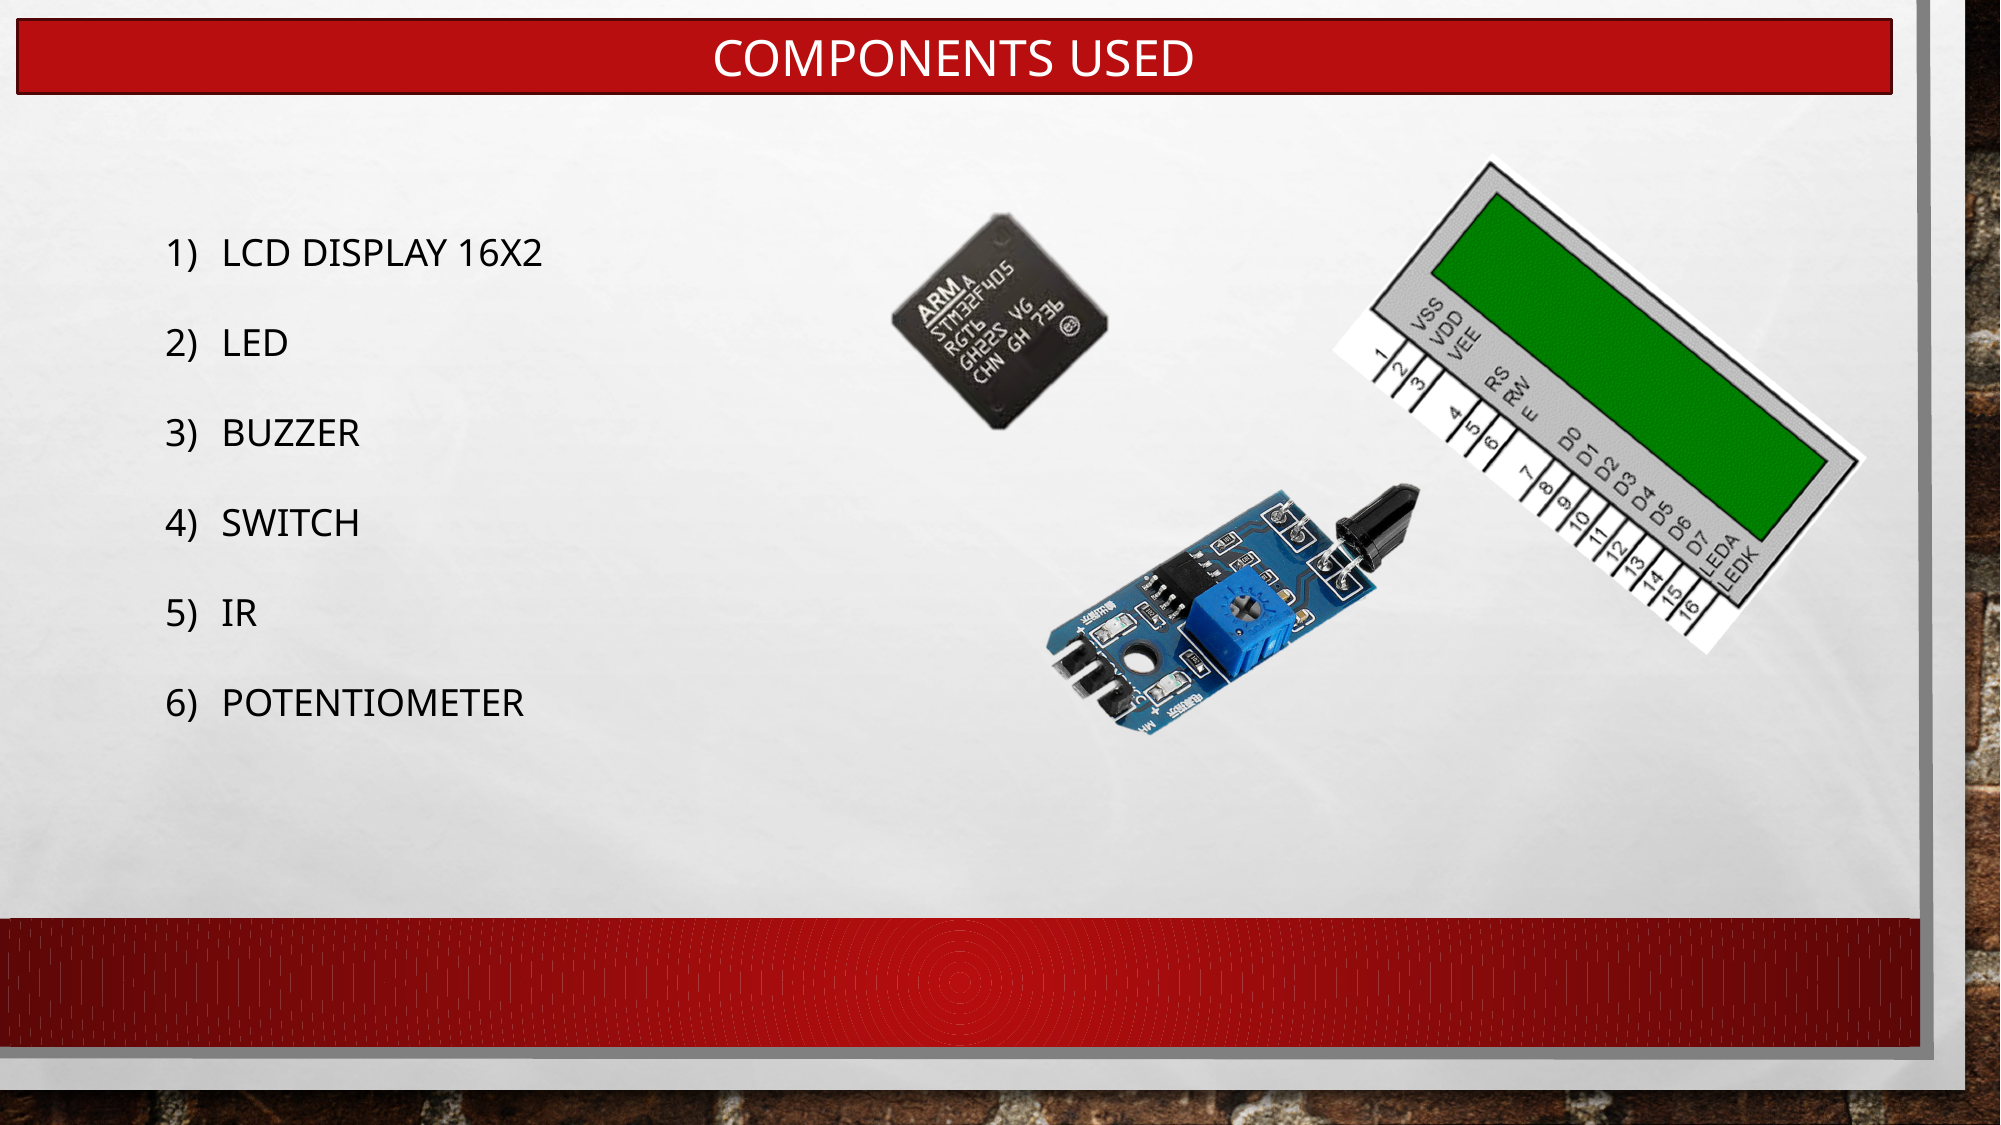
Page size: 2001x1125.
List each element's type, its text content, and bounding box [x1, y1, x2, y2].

text_box LCD DISPLAY 16X2 LED BUZZER SWITCH IR POTENTIOMETER [150, 221, 559, 732]
text_box COMPONENTS USED [16, 18, 1893, 95]
picture [0, 0, 2000, 1125]
picture [747, 95, 1866, 842]
